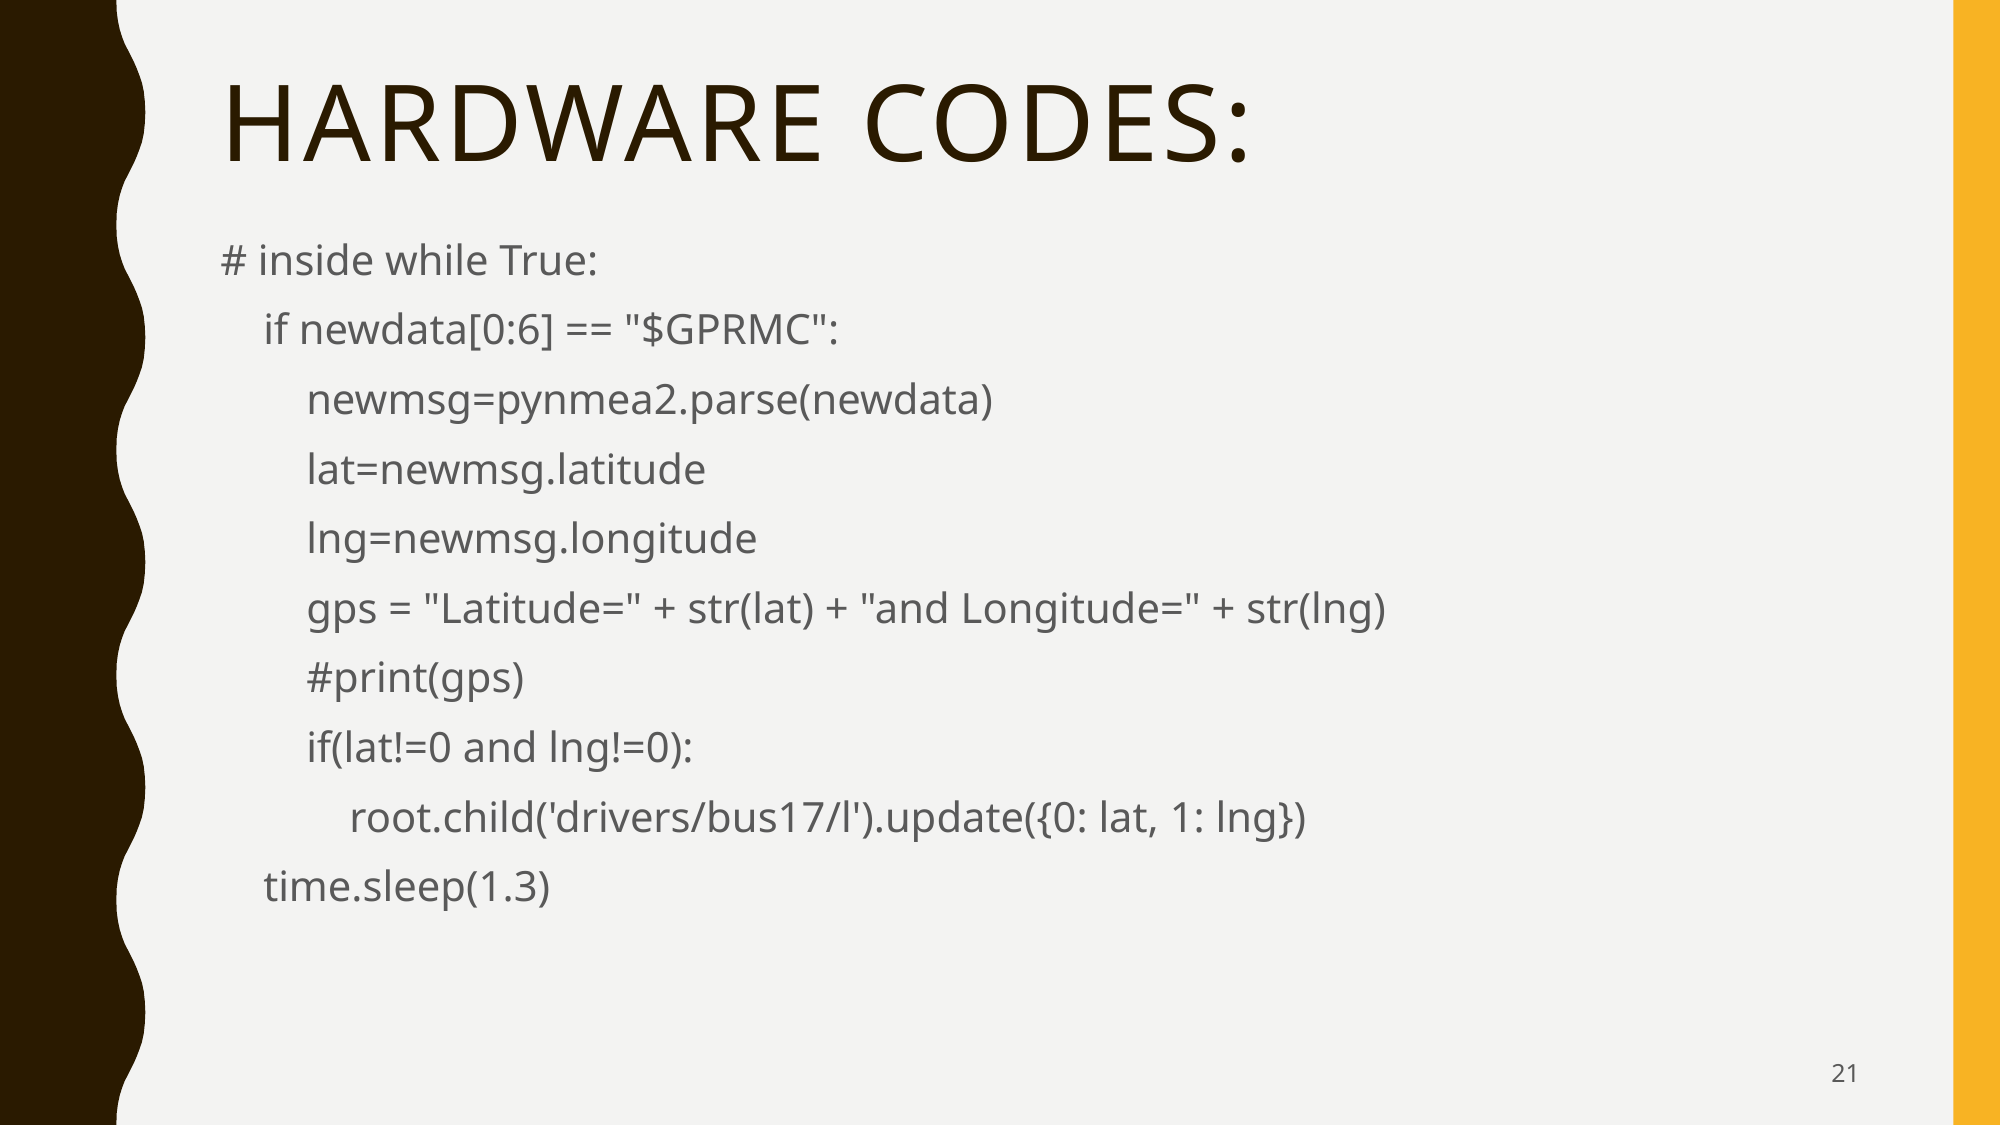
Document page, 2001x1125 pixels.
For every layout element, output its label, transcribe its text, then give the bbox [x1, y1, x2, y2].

title Hardware Codes: [205, 62, 1875, 221]
slide_number 21 [1412, 1045, 1875, 1103]
list # inside while True: if newdata[0:6] == "$GPRMC": newmsg=pynmea2.parse(newdata) lat=newmsg.latitude lng=newmsg.longitude gps = "Latitude=" + str(lat) + "and Longitude=" + str(lng) #print(gps) if(lat!=0 and lng!=0): root.child('drivers/bus17/l').update({0: lat, 1: lng}) time.sleep(1.3) [205, 221, 1875, 965]
